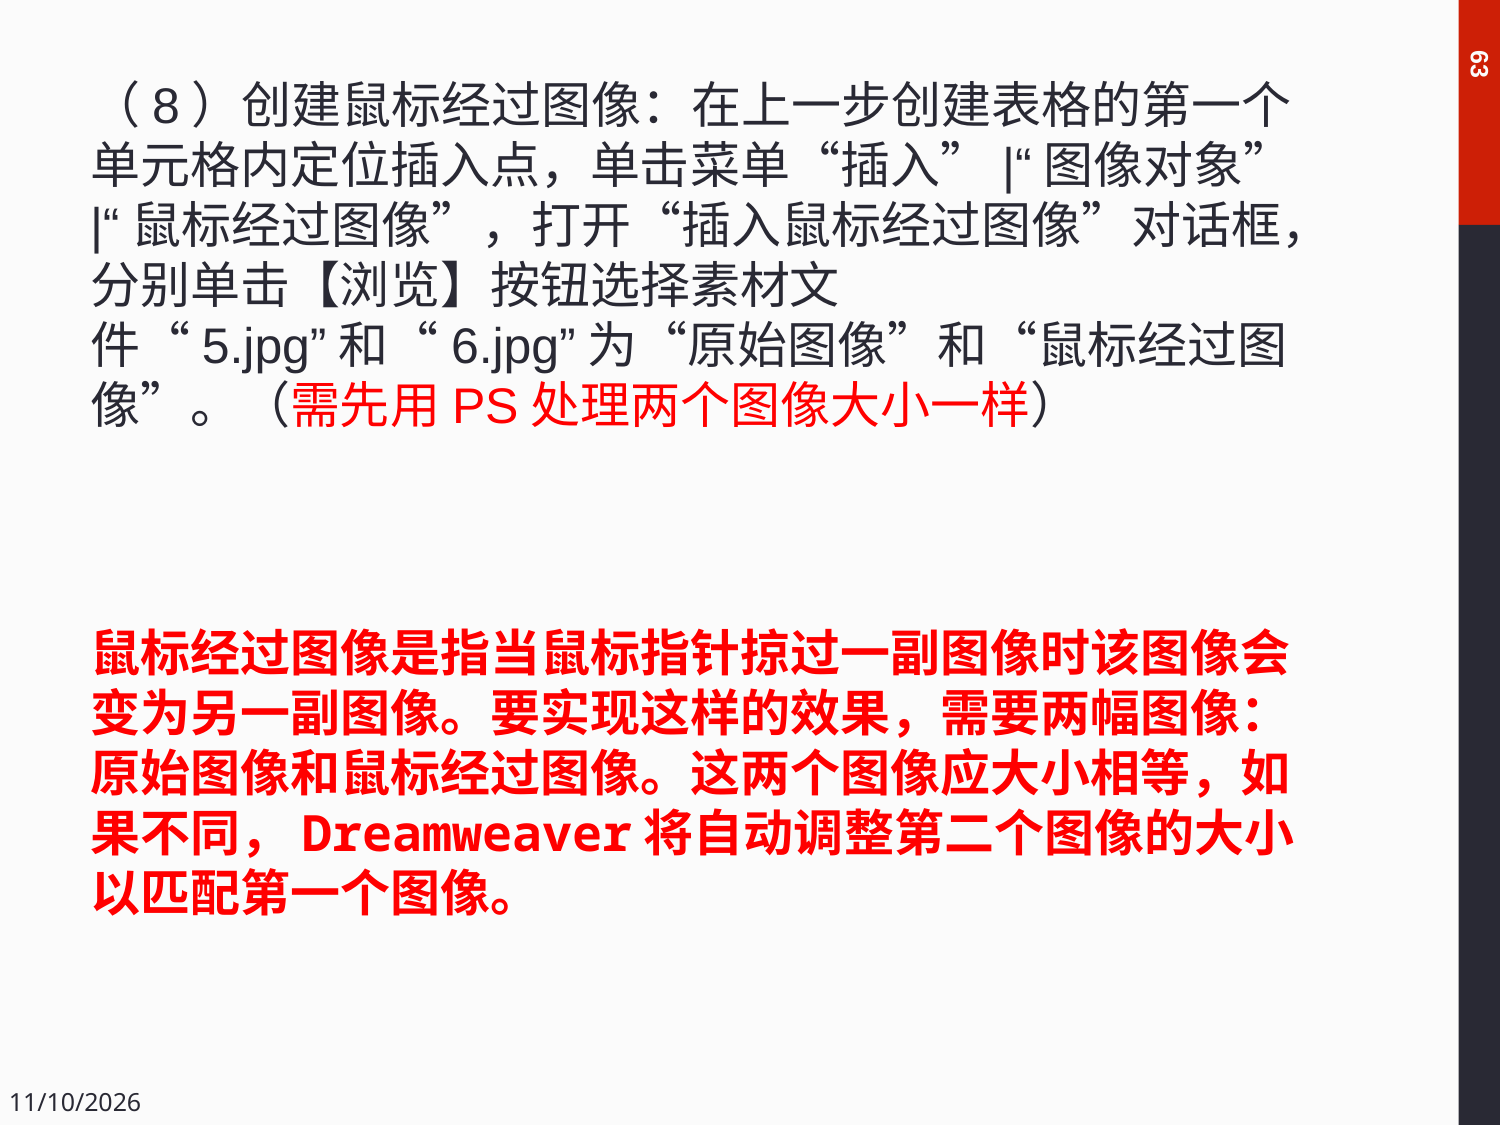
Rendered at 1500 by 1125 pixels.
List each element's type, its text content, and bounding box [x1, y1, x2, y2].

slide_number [0, 1070, 183, 1121]
slide_number 63 [1450, 15, 1500, 114]
list （8）创建鼠标经过图像：在上一步创建表格的第一个单元格内定位插入点，单击菜单“插入”|“图像对象”|“鼠标经过图像”，打开“插入鼠标经过图像”对话框，分别单击【浏览】按钮选择素材文件“5.jpg”和“6.jpg”为“原始图像”和“鼠标经过图像”。（需先用PS处理两个图像大小一样） 鼠标经过图像是指当鼠标指针掠过一副图像时该图像会变为另一副图像。要实现这样的效果，需要两幅图像：原始图像和鼠标经过图像。这两个图像应大小相等，如果不同，Dreamweaver将自动调整第二个图像的大小以匹配第一个图像。 [75, 66, 1325, 1024]
